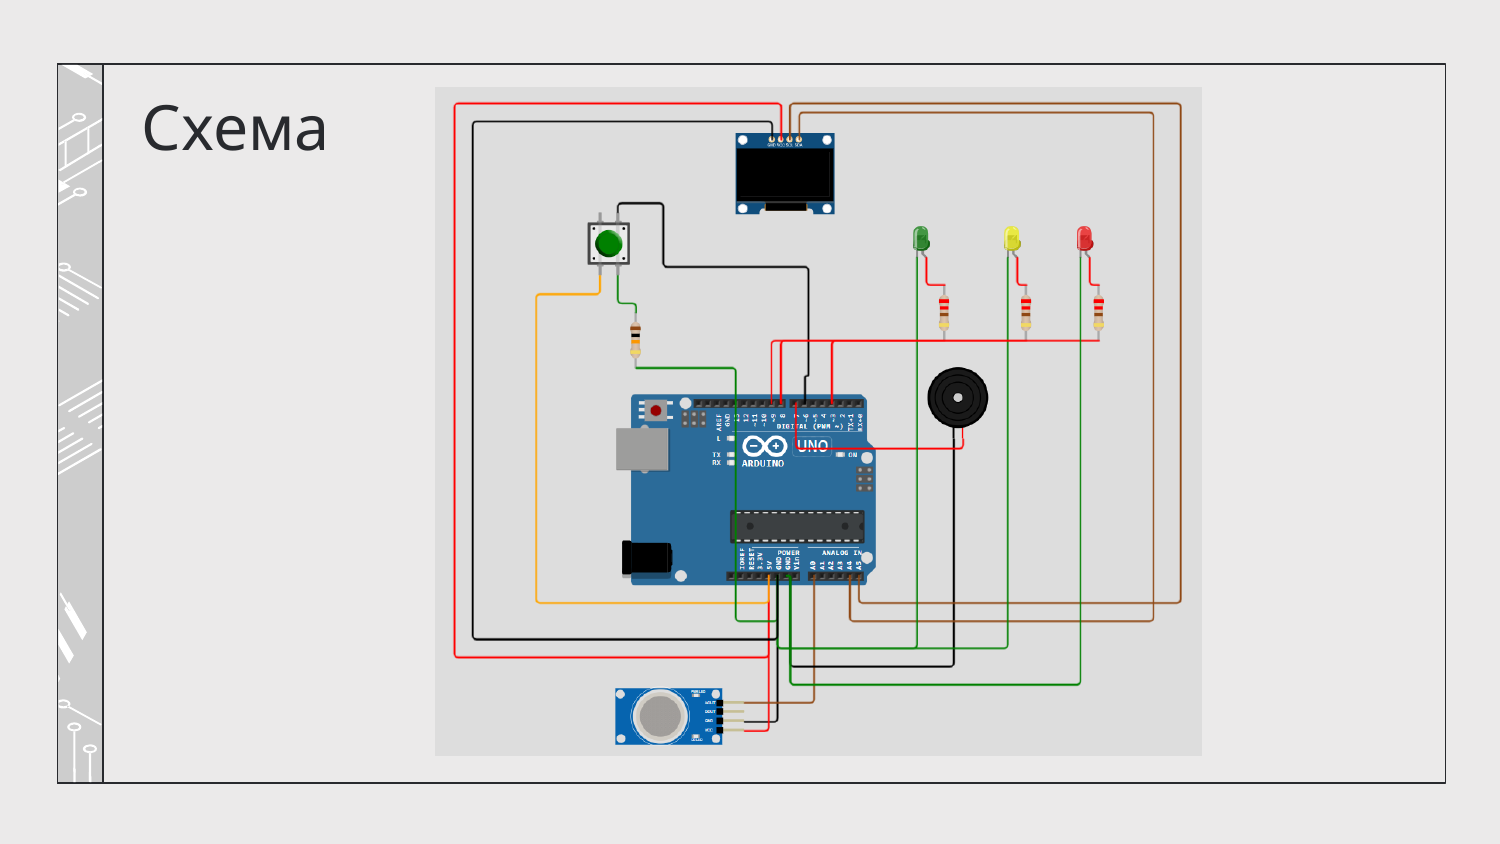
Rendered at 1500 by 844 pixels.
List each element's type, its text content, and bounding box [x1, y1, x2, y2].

picture [434, 87, 1202, 757]
title Схема [126, 72, 1391, 167]
